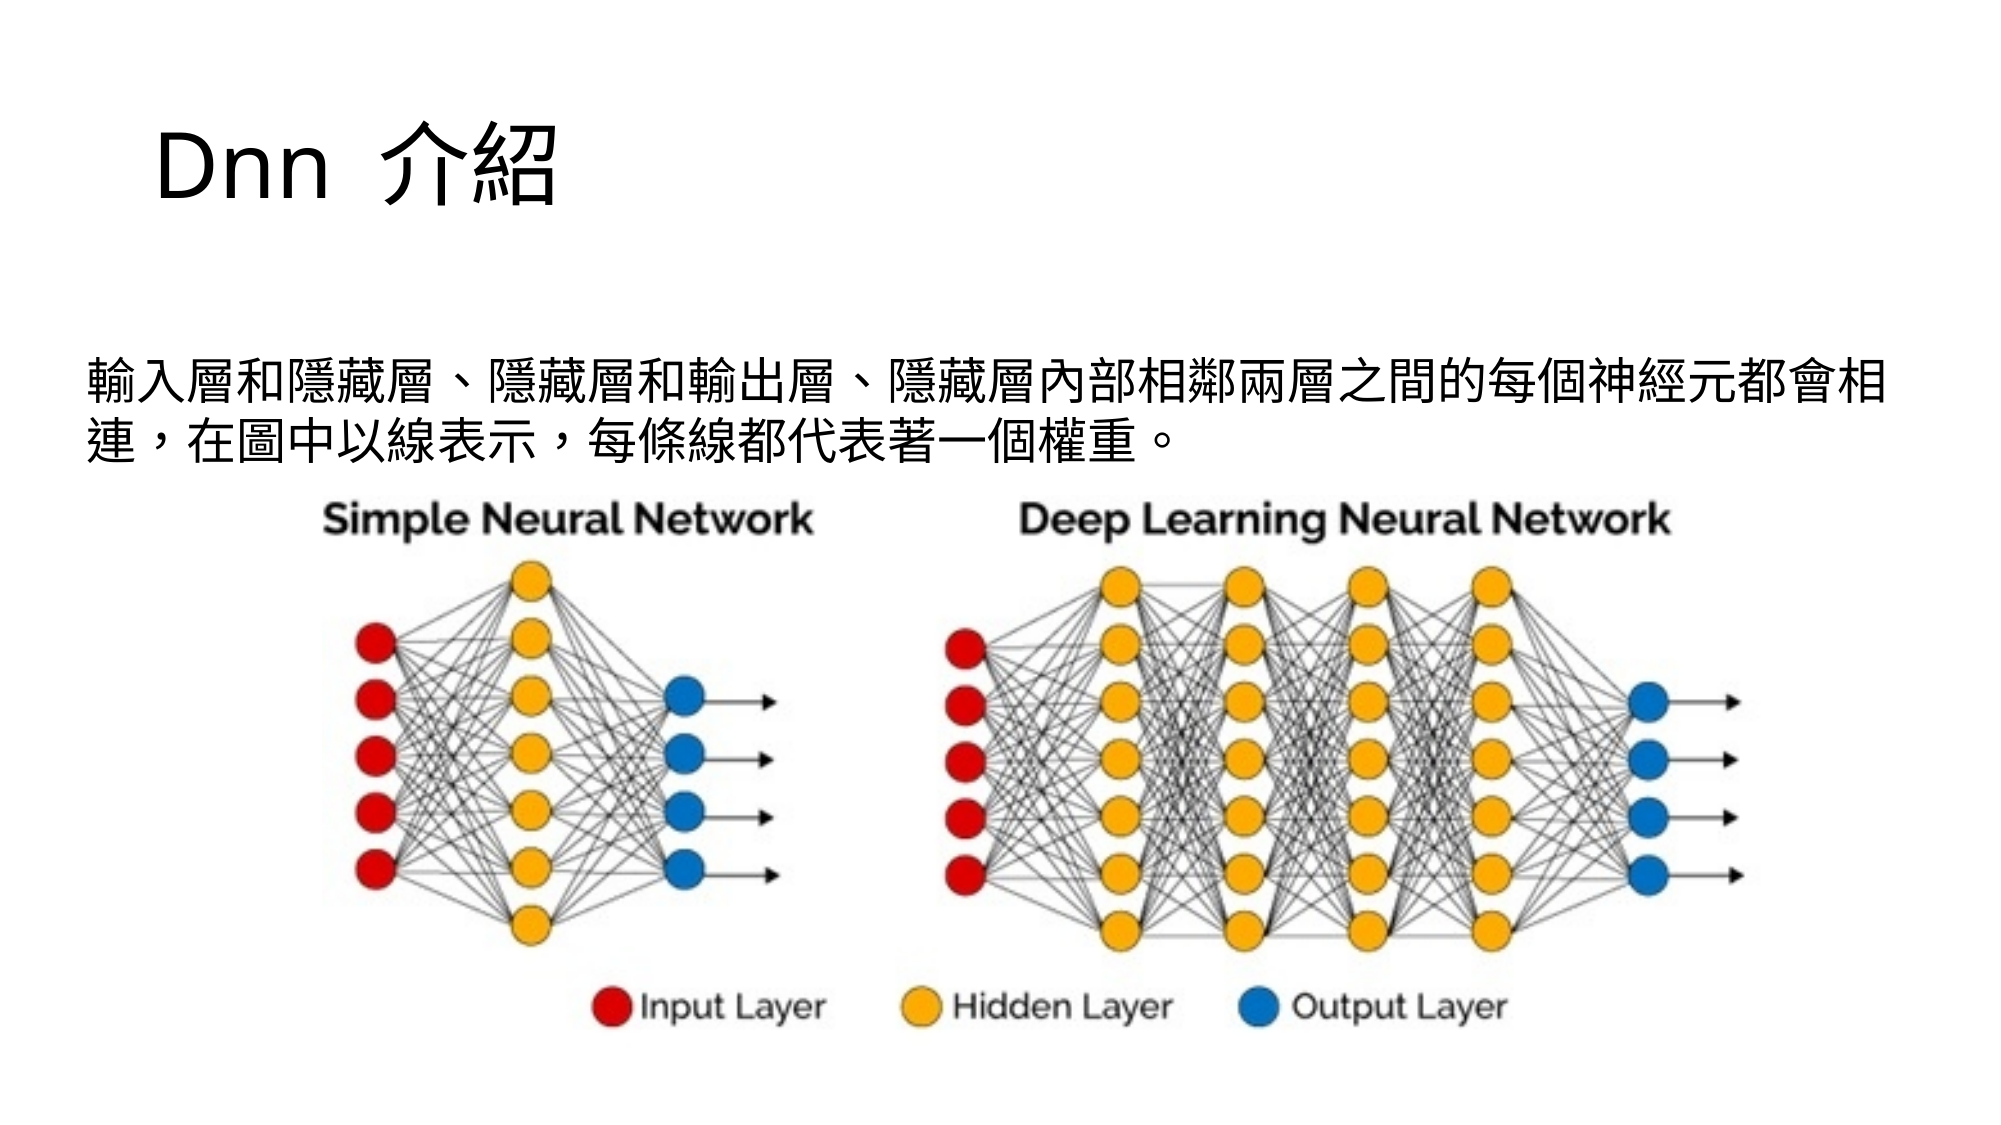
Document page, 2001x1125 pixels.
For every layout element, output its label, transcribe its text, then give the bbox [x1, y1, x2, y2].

text_box 輸入層和隱藏層、隱藏層和輸出層、隱藏層內部相鄰兩層之間的每個神經元都會相連，在圖中以線表示，每條線都代表著一個權重。 [72, 341, 1927, 477]
title Dnn 介紹 [137, 59, 1863, 278]
picture [322, 495, 1768, 1071]
